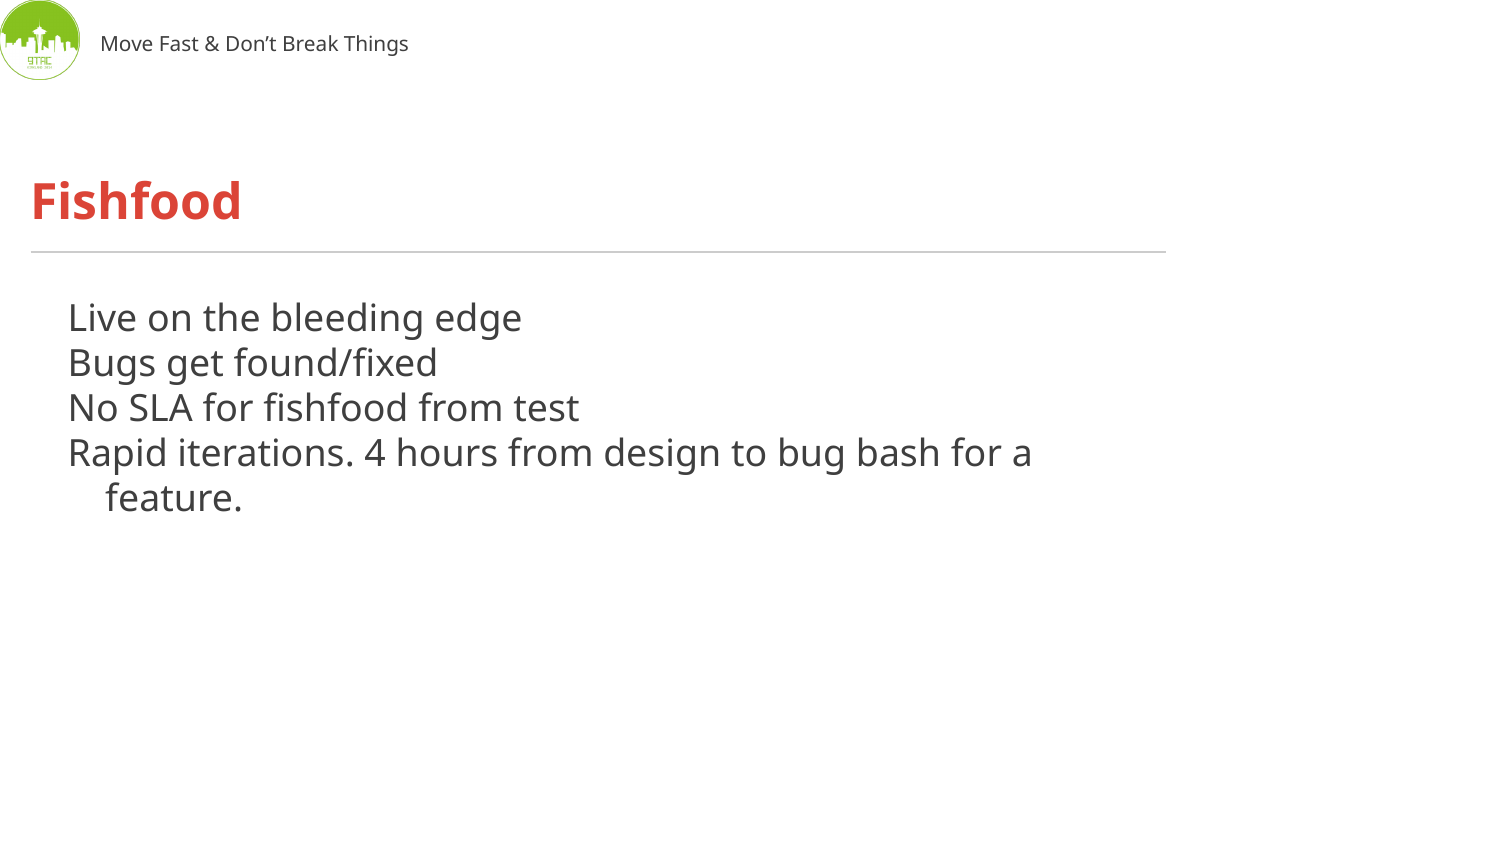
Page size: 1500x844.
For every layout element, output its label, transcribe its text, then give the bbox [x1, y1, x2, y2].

text_box Move Fast & Don’t Break Things [85, 15, 485, 64]
picture [0, 0, 80, 80]
list Fishfood Live on the bleeding edge Bugs get found/fixed No SLA for fishfood from test Rapid iterations. 4 hours from design to bug bash for a feature. [15, 154, 1167, 570]
